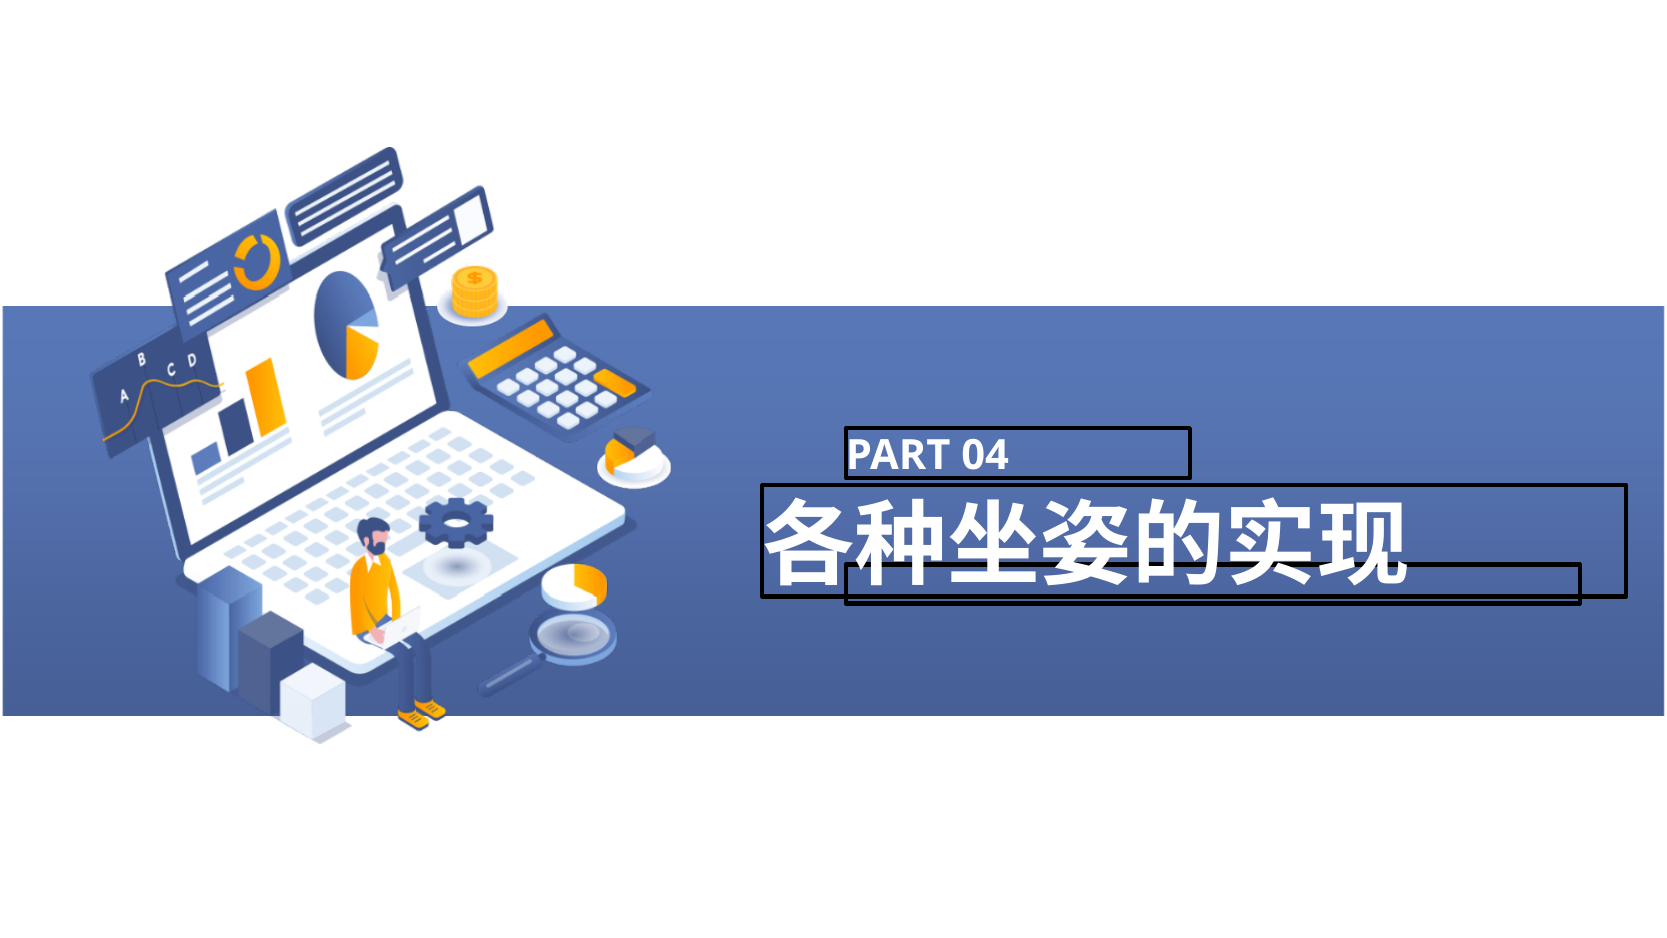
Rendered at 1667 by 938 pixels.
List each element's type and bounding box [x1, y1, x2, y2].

picture [0, 147, 1667, 746]
